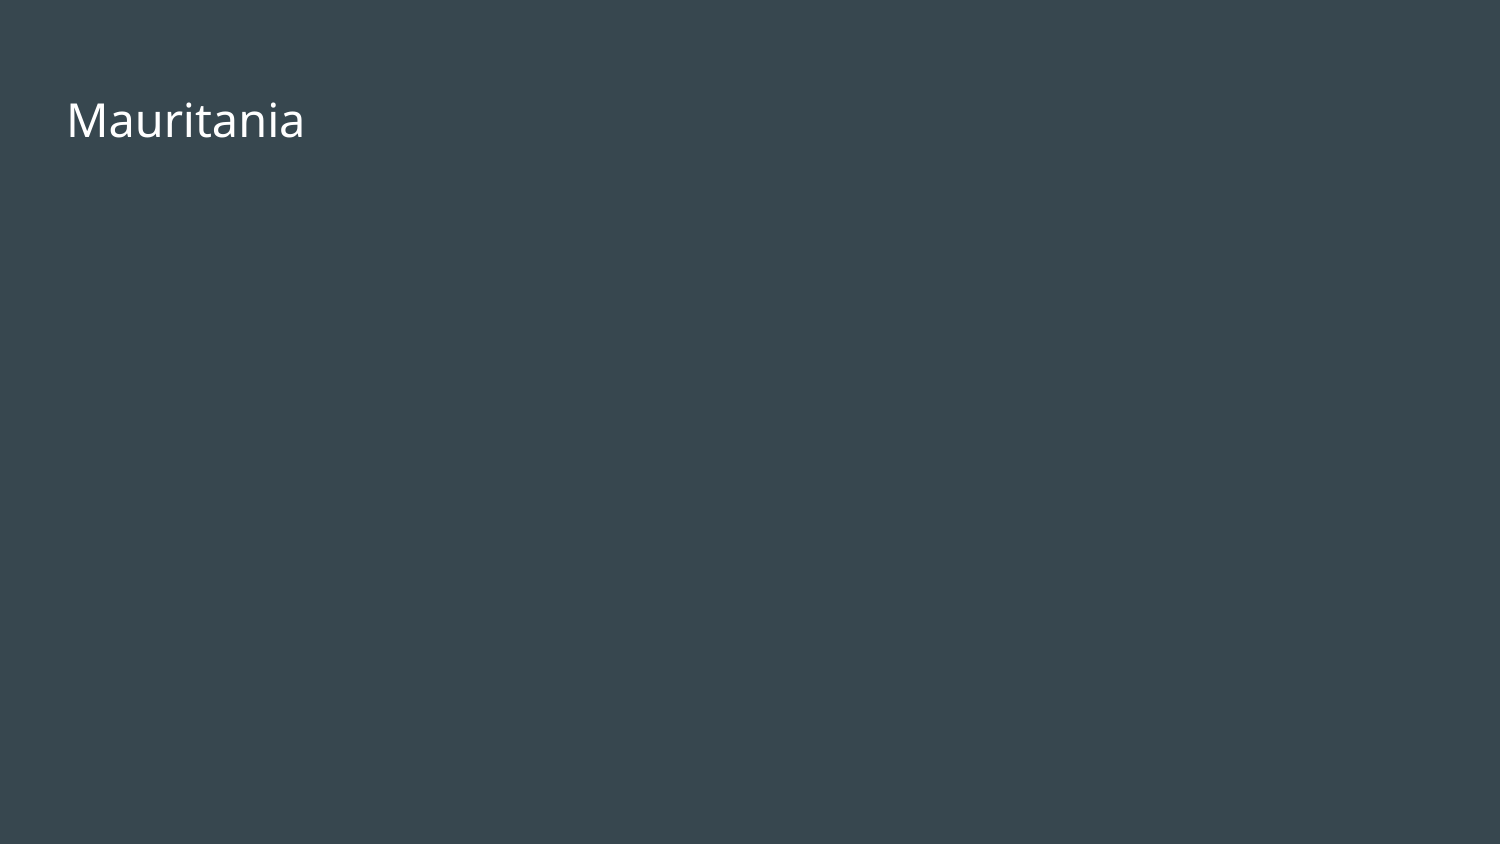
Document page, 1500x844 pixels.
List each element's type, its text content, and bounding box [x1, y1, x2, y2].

title Mauritania [51, 72, 1449, 167]
